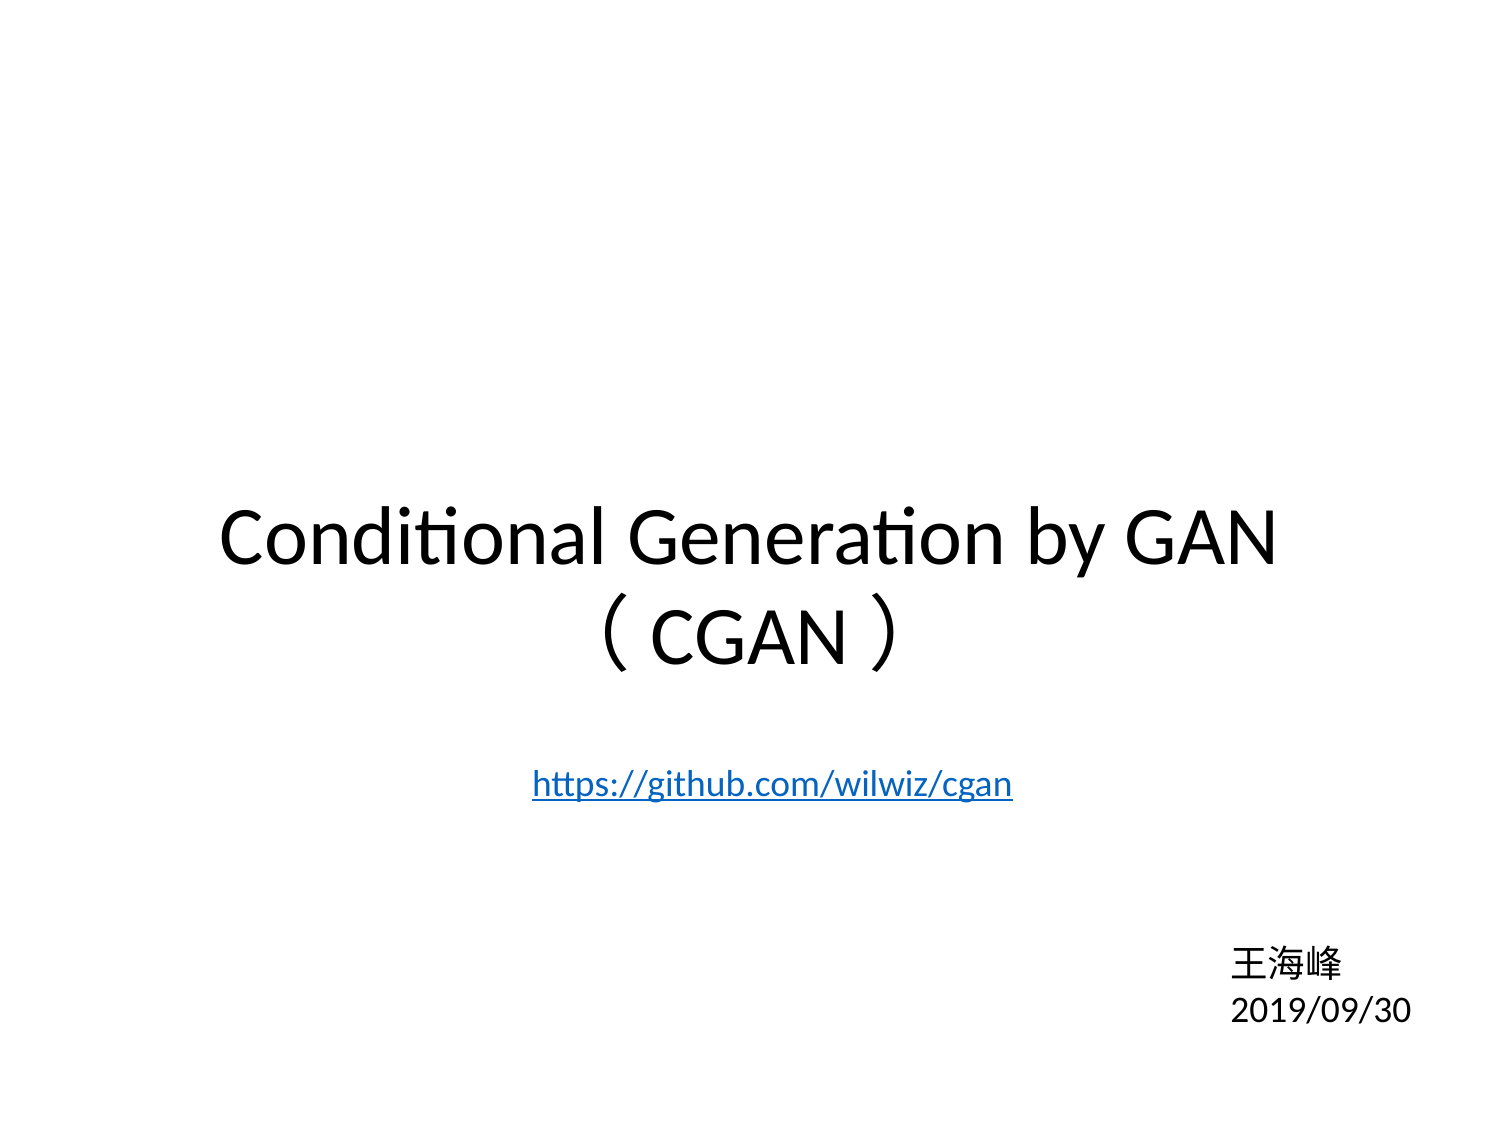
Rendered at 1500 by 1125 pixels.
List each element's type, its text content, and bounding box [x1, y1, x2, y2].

text_box 王海峰 2019/09/30 [1215, 933, 1429, 1038]
text_box Conditional Generation by GAN （CGAN） [0, 474, 1500, 689]
text_box https://github.com/wilwiz/cgan [517, 751, 1028, 812]
